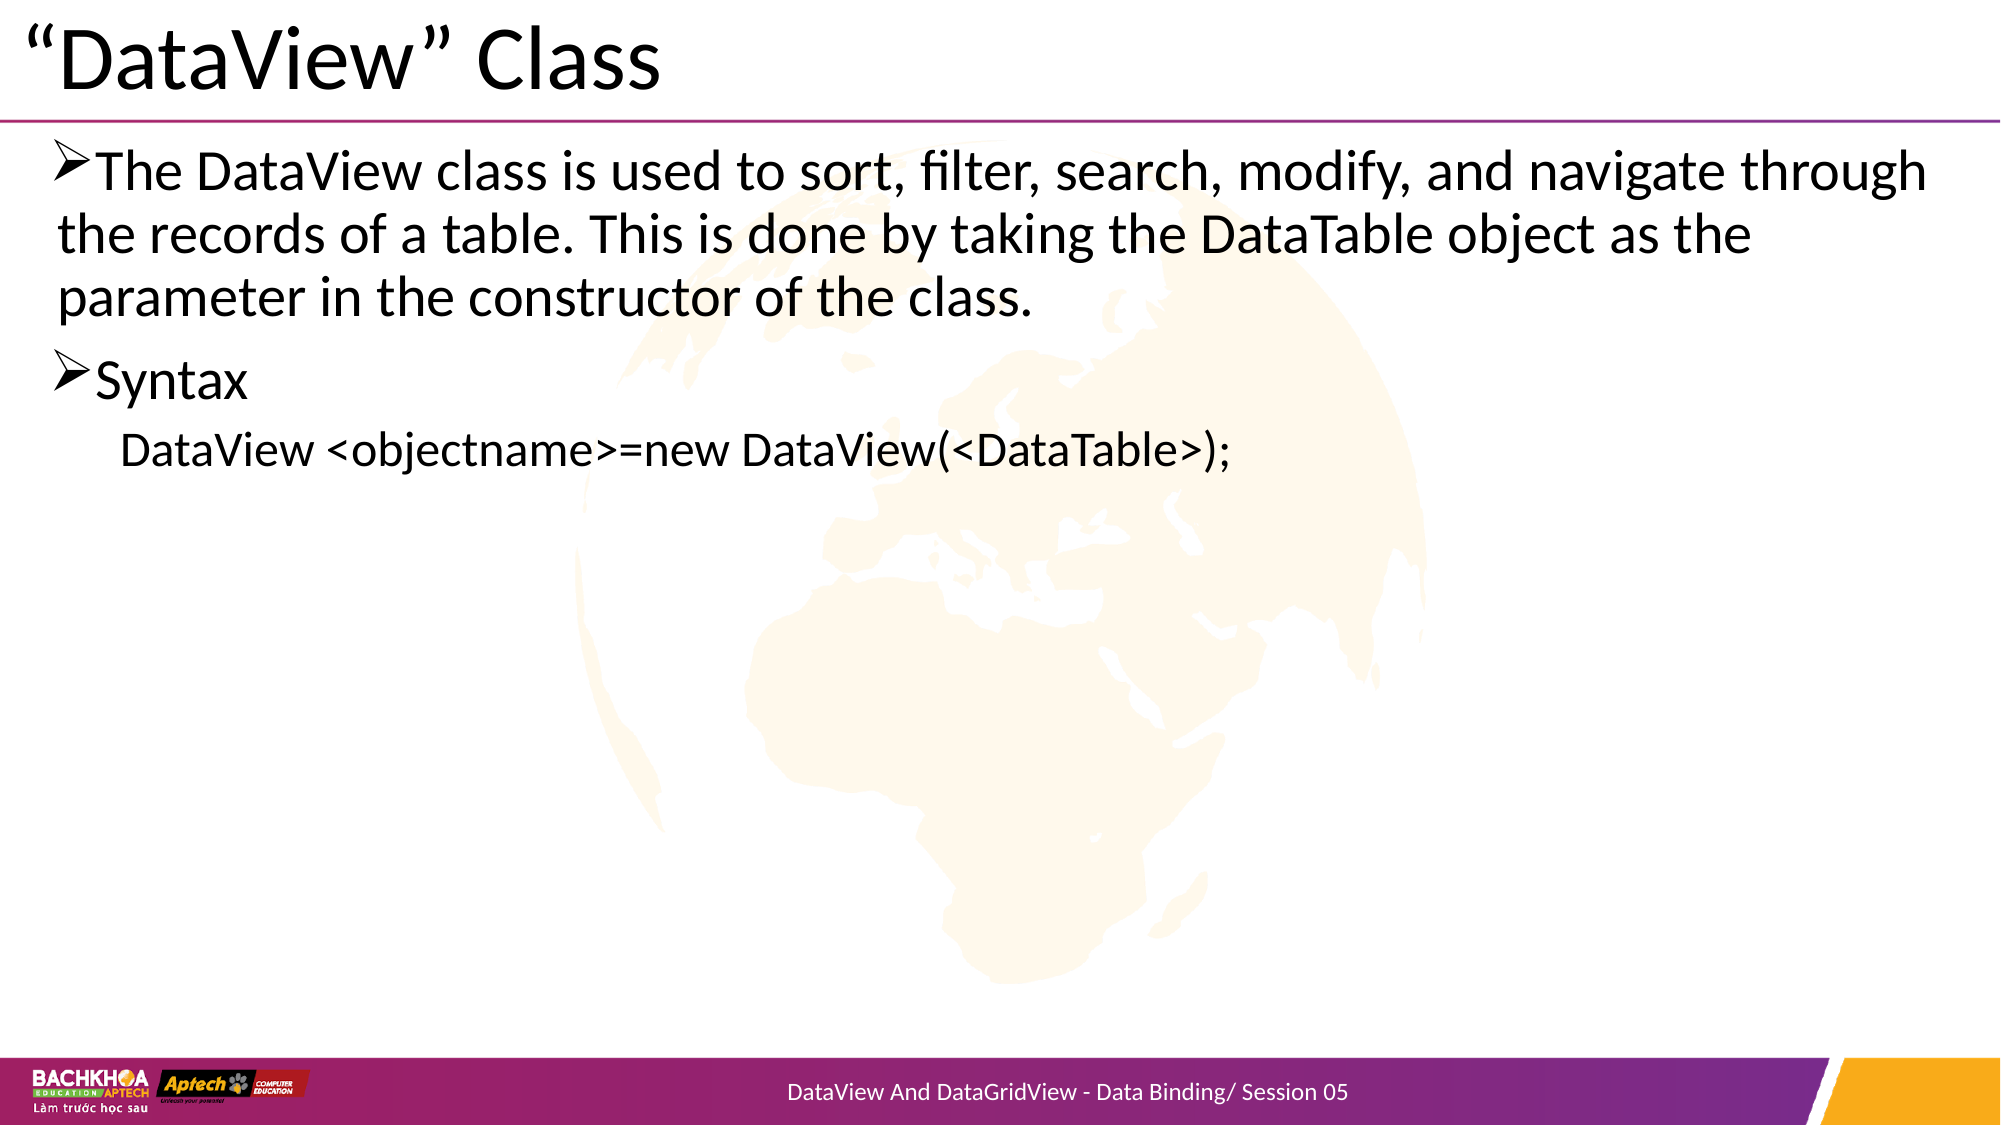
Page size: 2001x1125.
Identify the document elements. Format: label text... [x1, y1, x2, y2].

picture [0, 0, 2001, 1125]
list The DataView class is used to sort, filter, search, modify, and navigate through the records of a table. This is done by taking the DataTable object as the parameter in the constructor of the class. Syntax DataView <objectname>=new DataView(<DataTable>); [5, 125, 1993, 1014]
footer DataView And DataGridView - Data Binding/ Session 05 [324, 1060, 1813, 1120]
title “DataView” Class [5, 3, 1993, 116]
